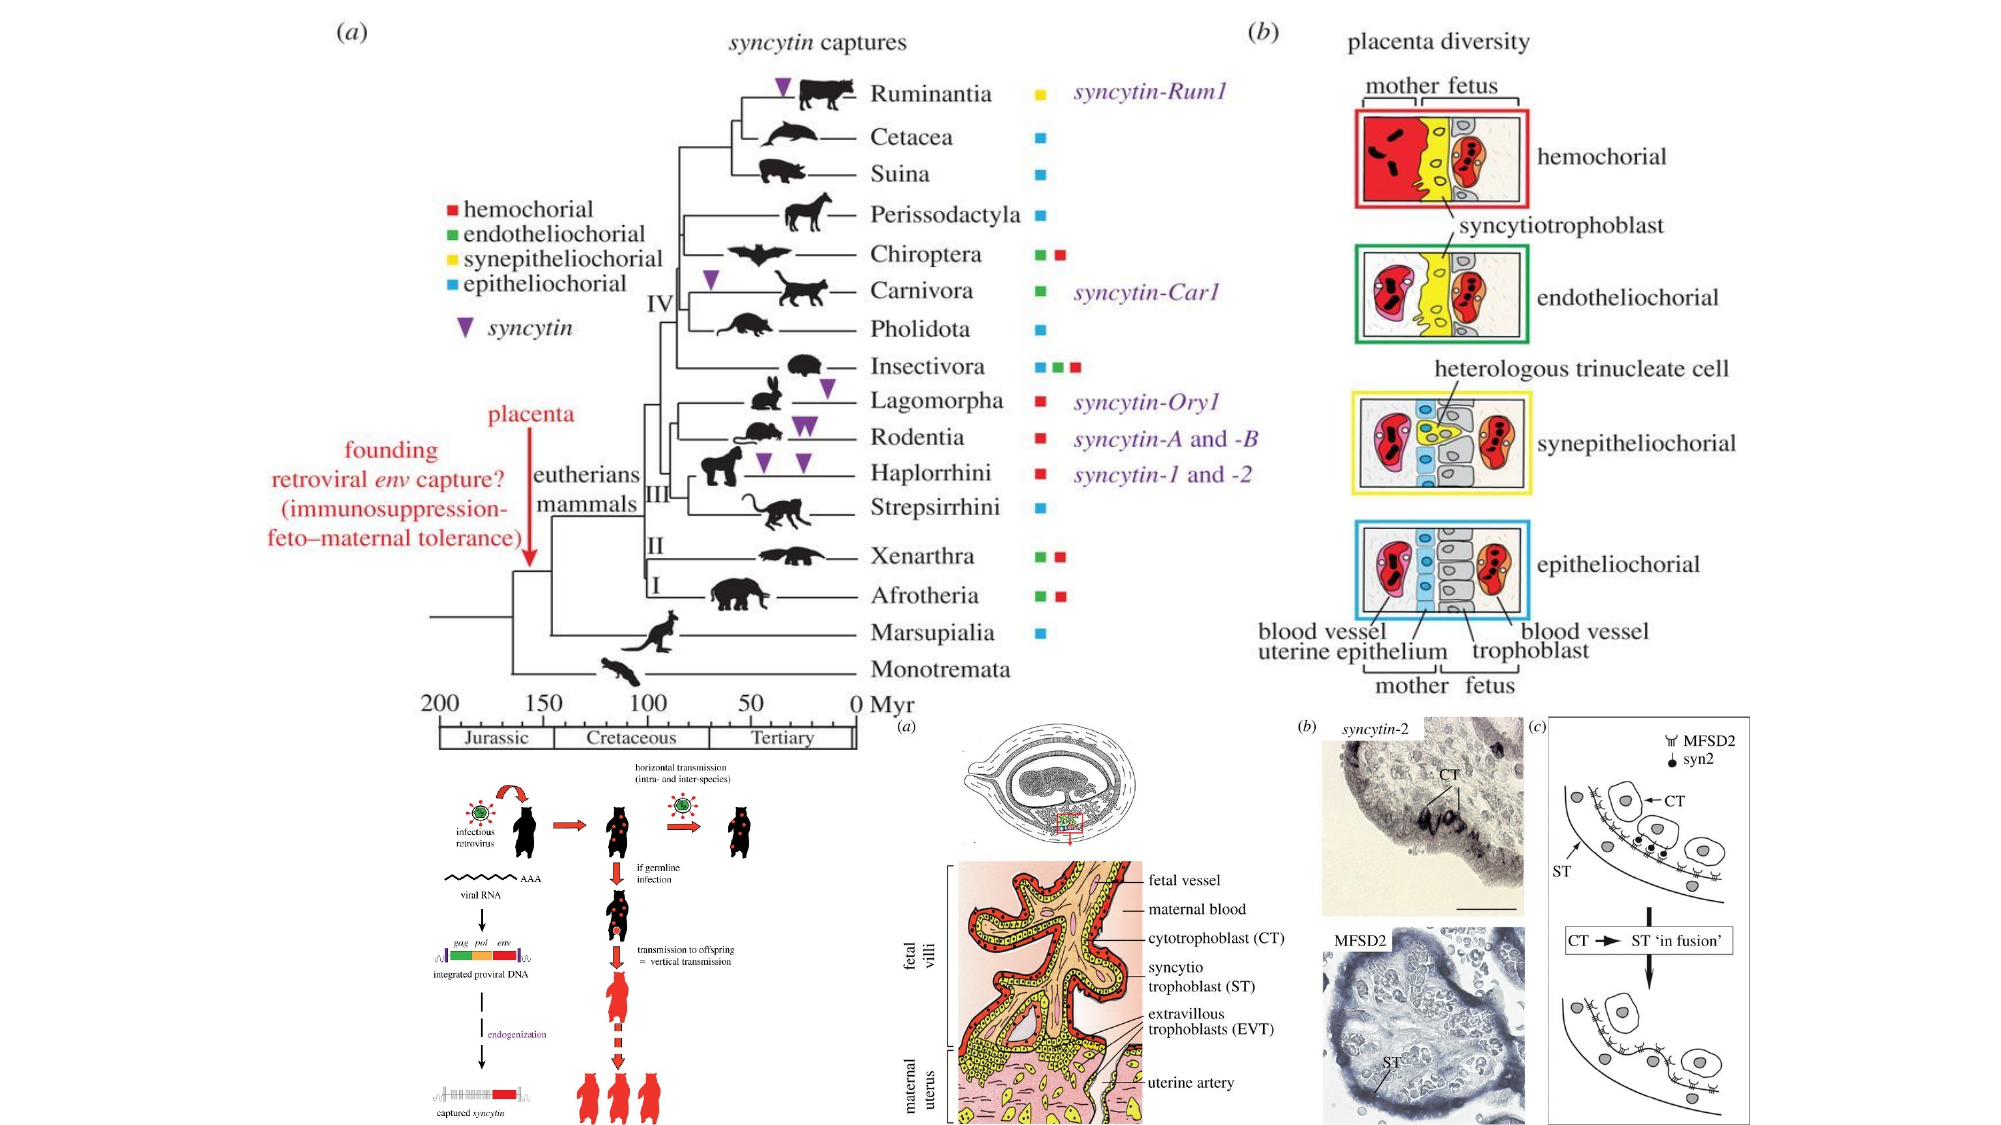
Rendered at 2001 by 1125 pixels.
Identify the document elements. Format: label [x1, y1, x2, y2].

picture [267, 18, 1751, 1125]
picture [433, 762, 751, 1125]
